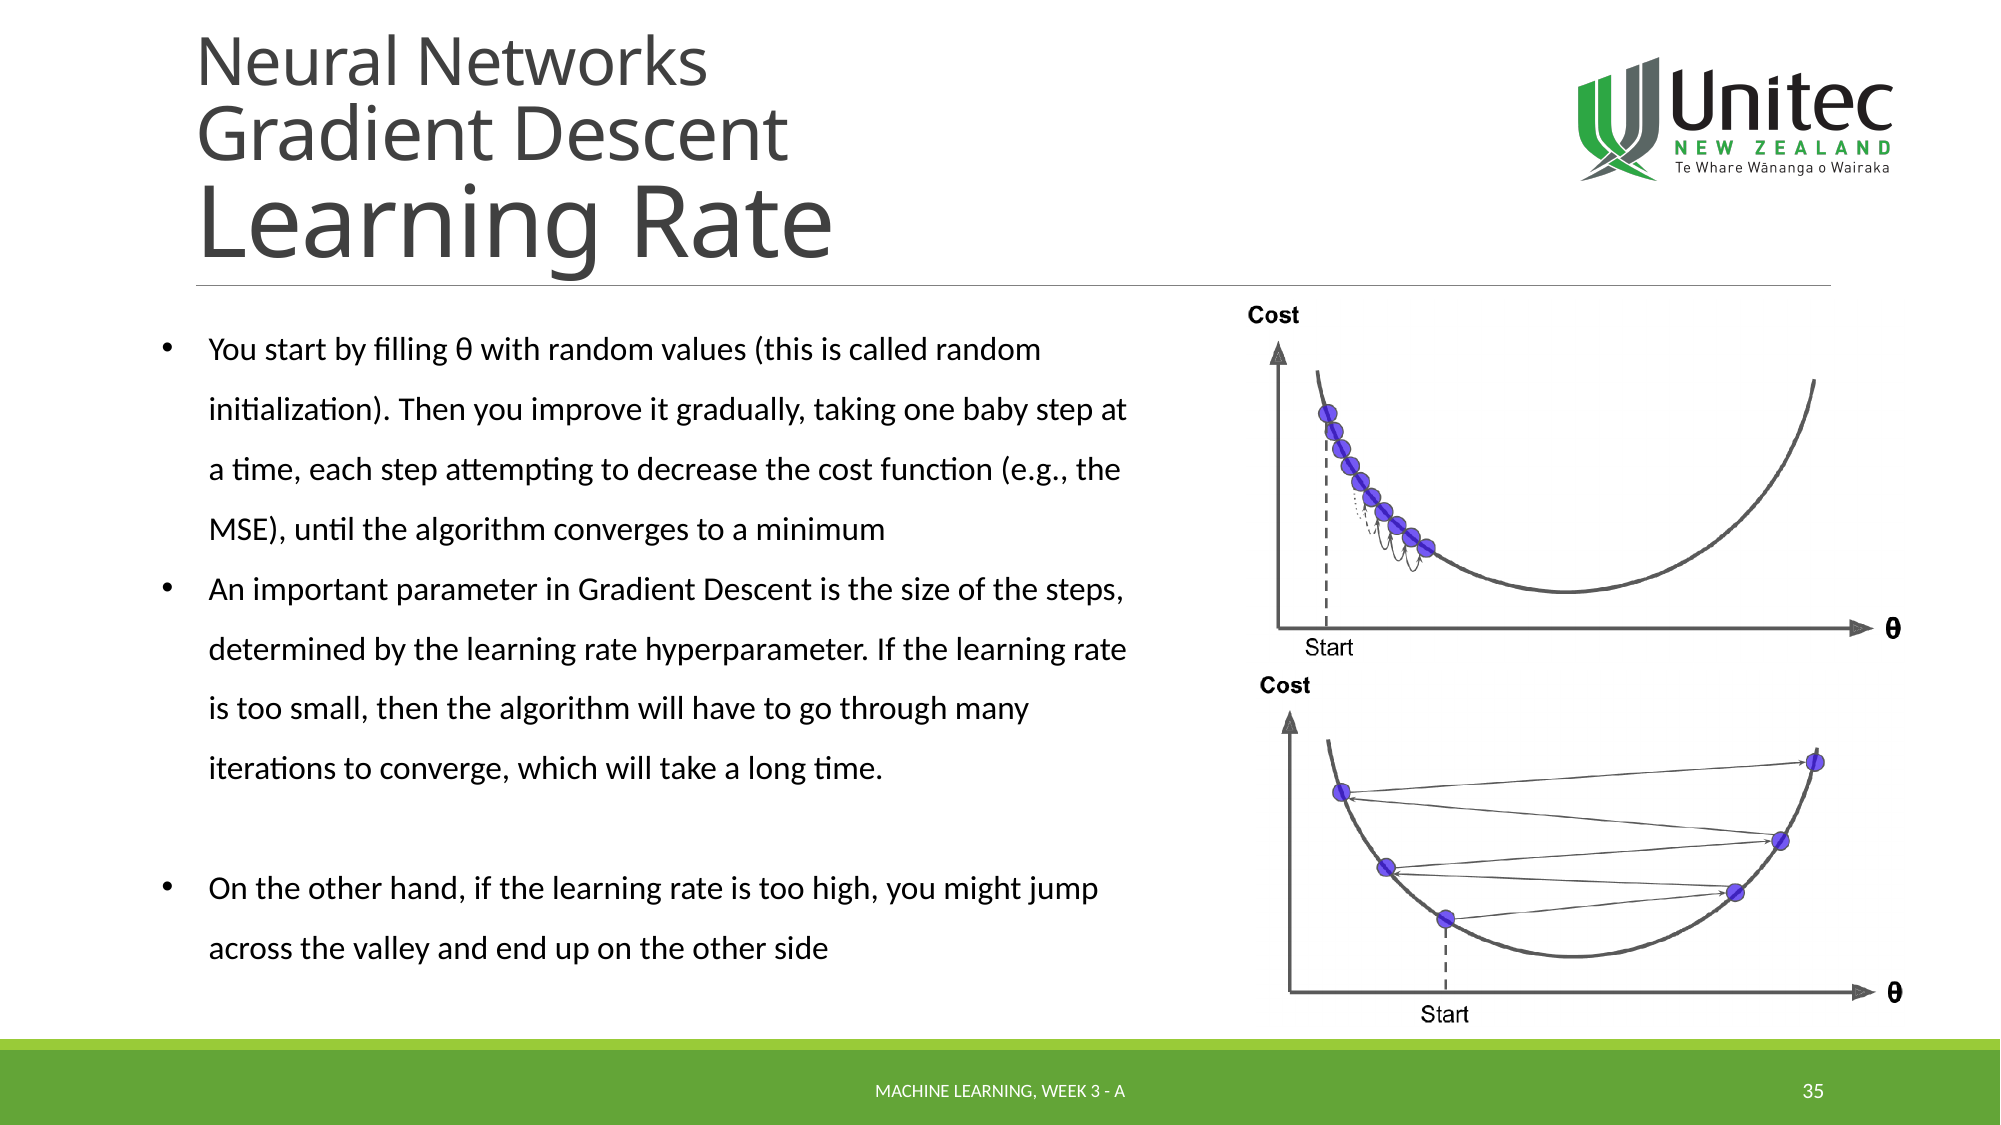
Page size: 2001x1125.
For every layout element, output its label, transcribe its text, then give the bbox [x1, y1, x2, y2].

title Neural Networks Gradient Descent Learning Rate [180, 0, 1830, 285]
picture [1578, 56, 1893, 181]
text_box You start by filling θ with random values (this is called random initialization). Then you improve it gradually, taking one baby step at a time, each step attempting to decrease the cost function (e.g., the MSE), until the algorithm converges to a minimum An important parameter in Gradient Descent is the size of the steps, determined by the learning rate hyperparameter. If the learning rate is too small, then the algorithm will have to go through many iterations to converge, which will take a long time. On the other hand, if the learning rate is too high, you might jump across the valley and end up on the other side [146, 299, 1147, 974]
footer Machine Learning, Week 3 - A [604, 1059, 1396, 1120]
slide_number 35 [1624, 1059, 1840, 1120]
picture [1245, 299, 1906, 663]
picture [1255, 670, 1906, 1027]
